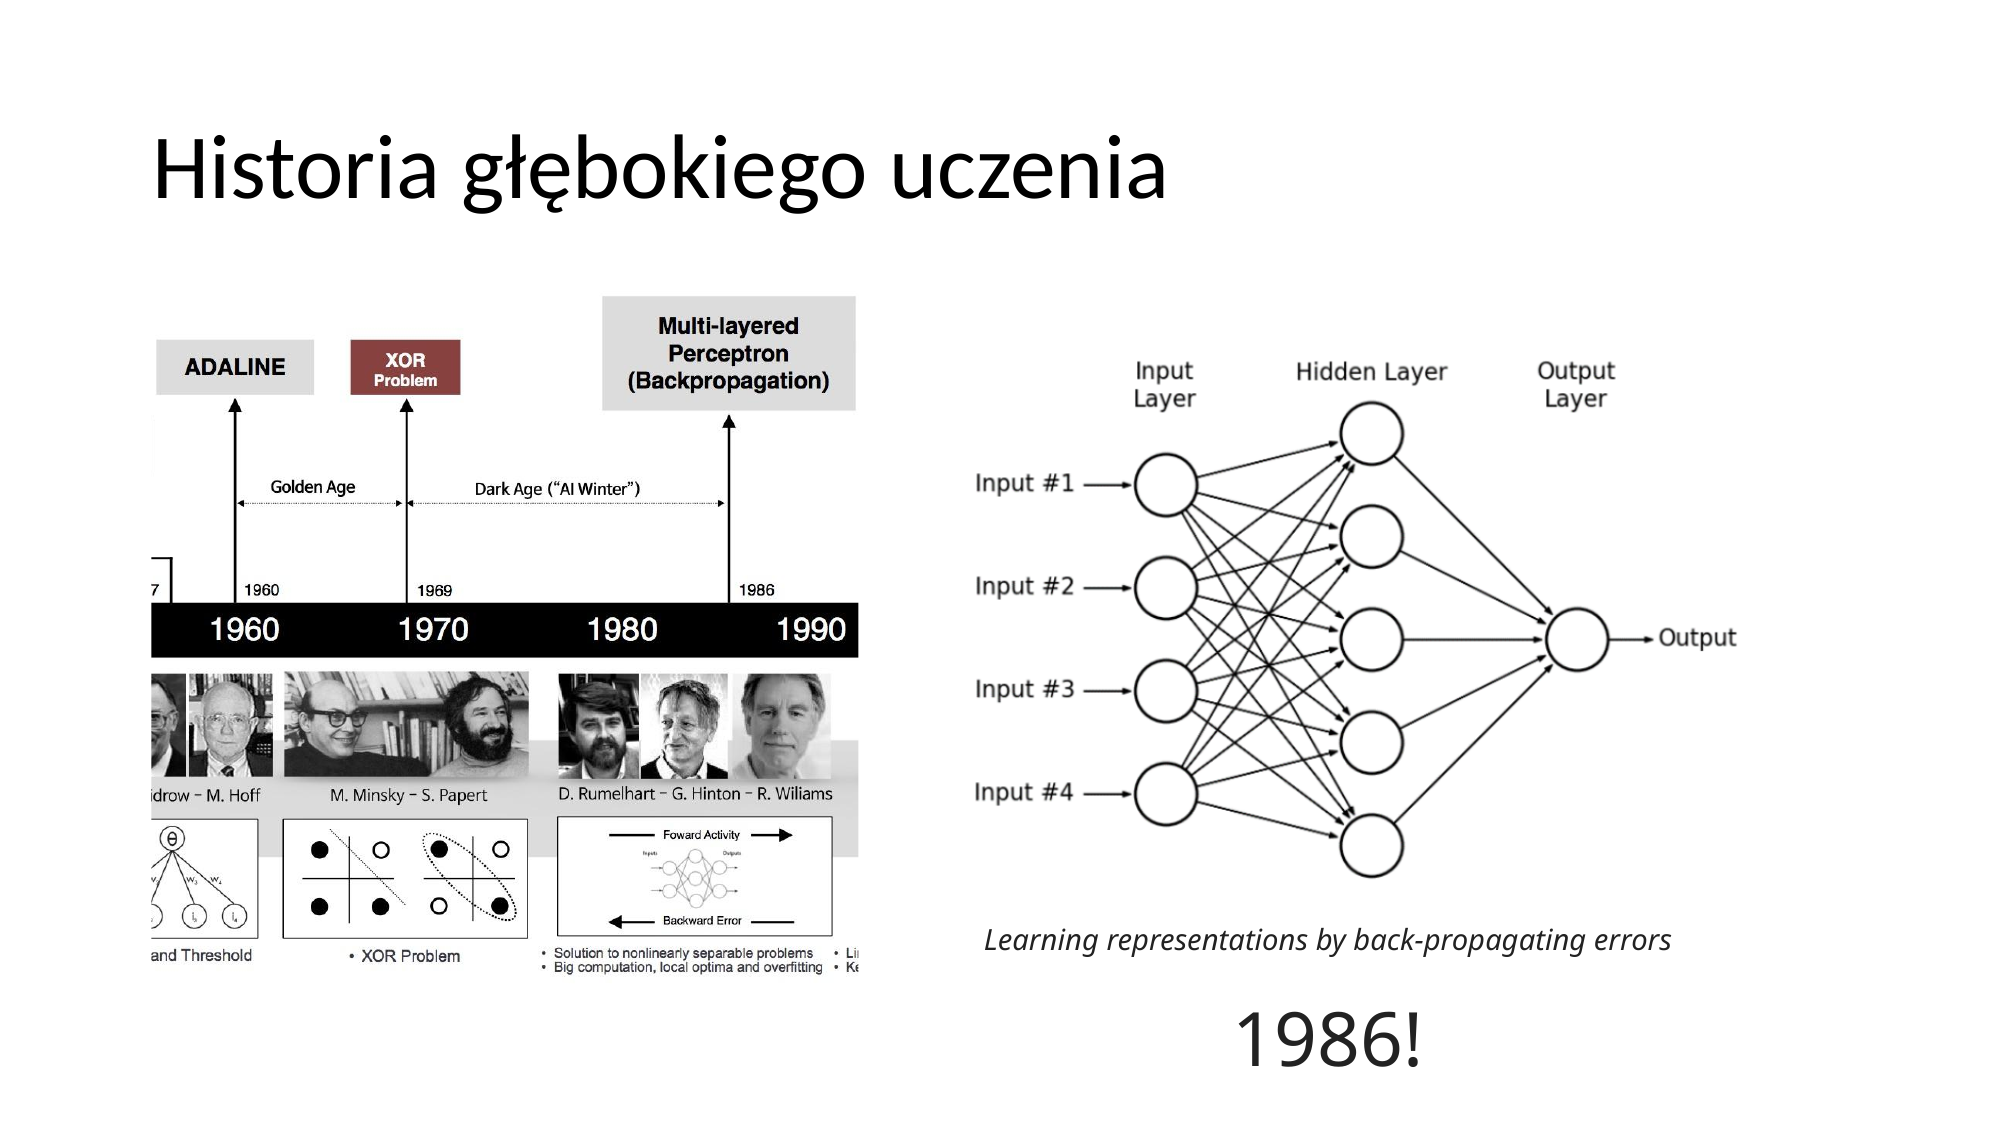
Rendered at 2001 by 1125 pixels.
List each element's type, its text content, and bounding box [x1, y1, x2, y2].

title Historia głębokiego uczenia [137, 59, 1863, 278]
text_box Learning representations by back-propagating errors 1986! [969, 914, 1688, 1089]
picture [971, 343, 1750, 889]
picture [151, 229, 859, 1003]
